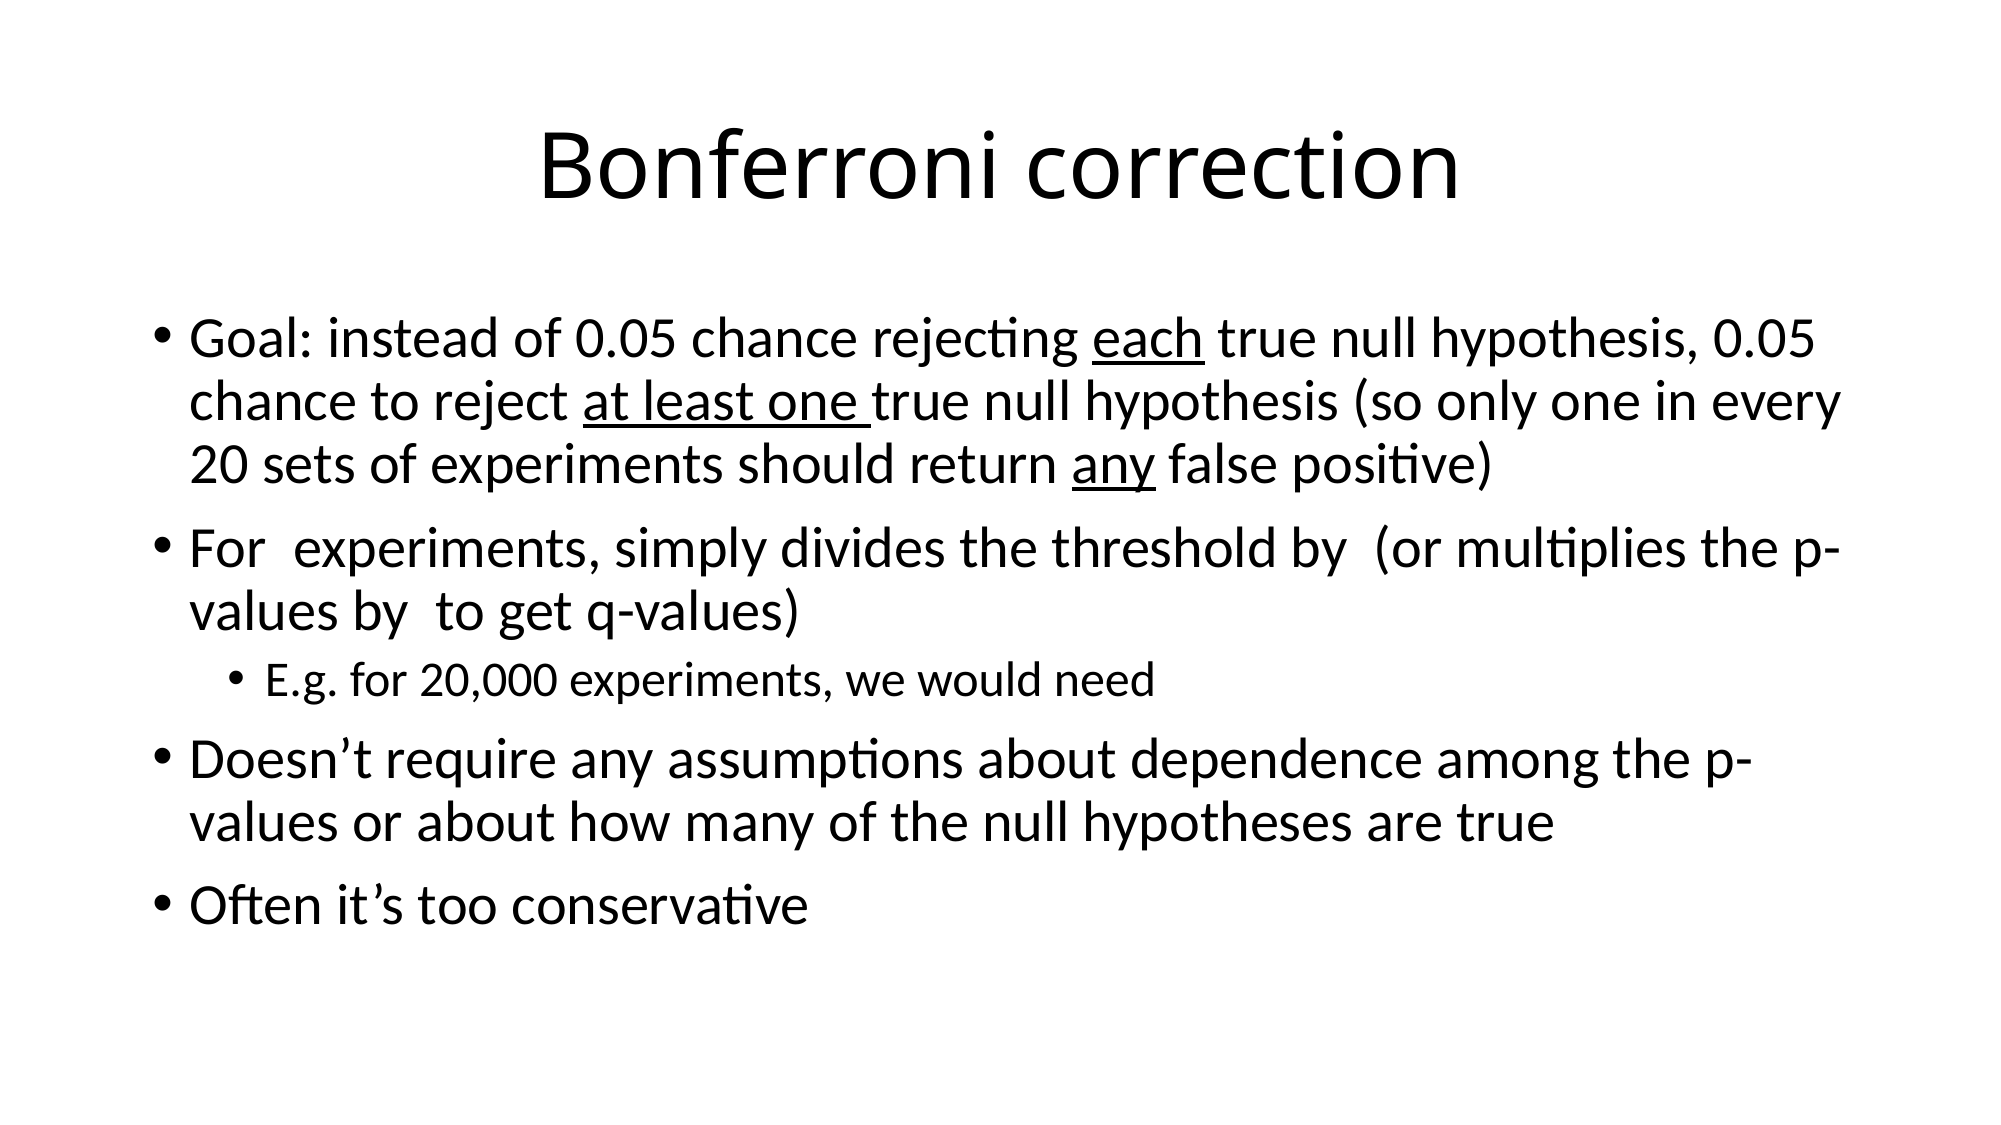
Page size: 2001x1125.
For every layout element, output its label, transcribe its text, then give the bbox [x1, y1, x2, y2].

title Bonferroni correction [137, 59, 1863, 278]
